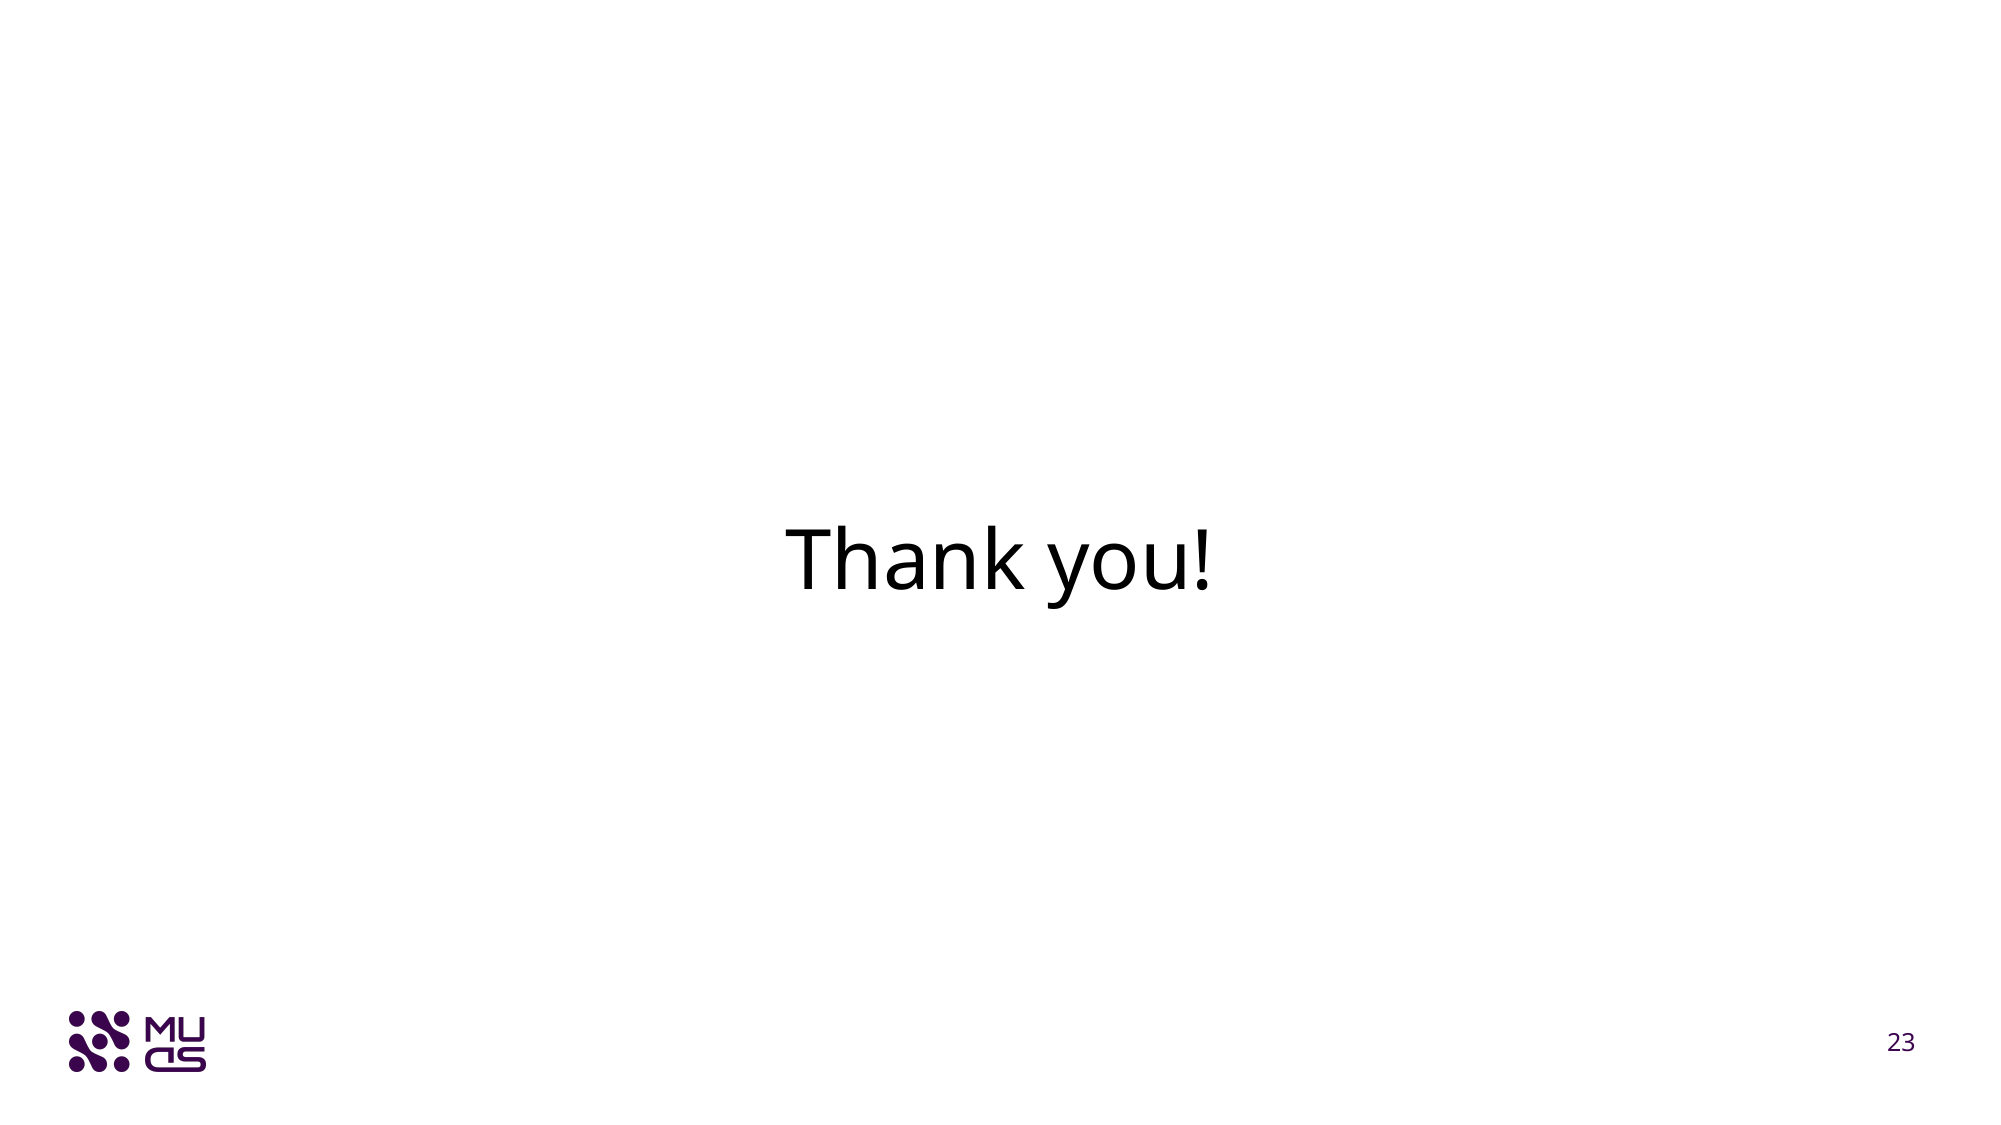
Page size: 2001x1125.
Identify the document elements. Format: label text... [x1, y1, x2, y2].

picture [69, 1011, 206, 1072]
list Thank you! [155, 448, 1845, 676]
slide_number 23 [1862, 1013, 1931, 1074]
